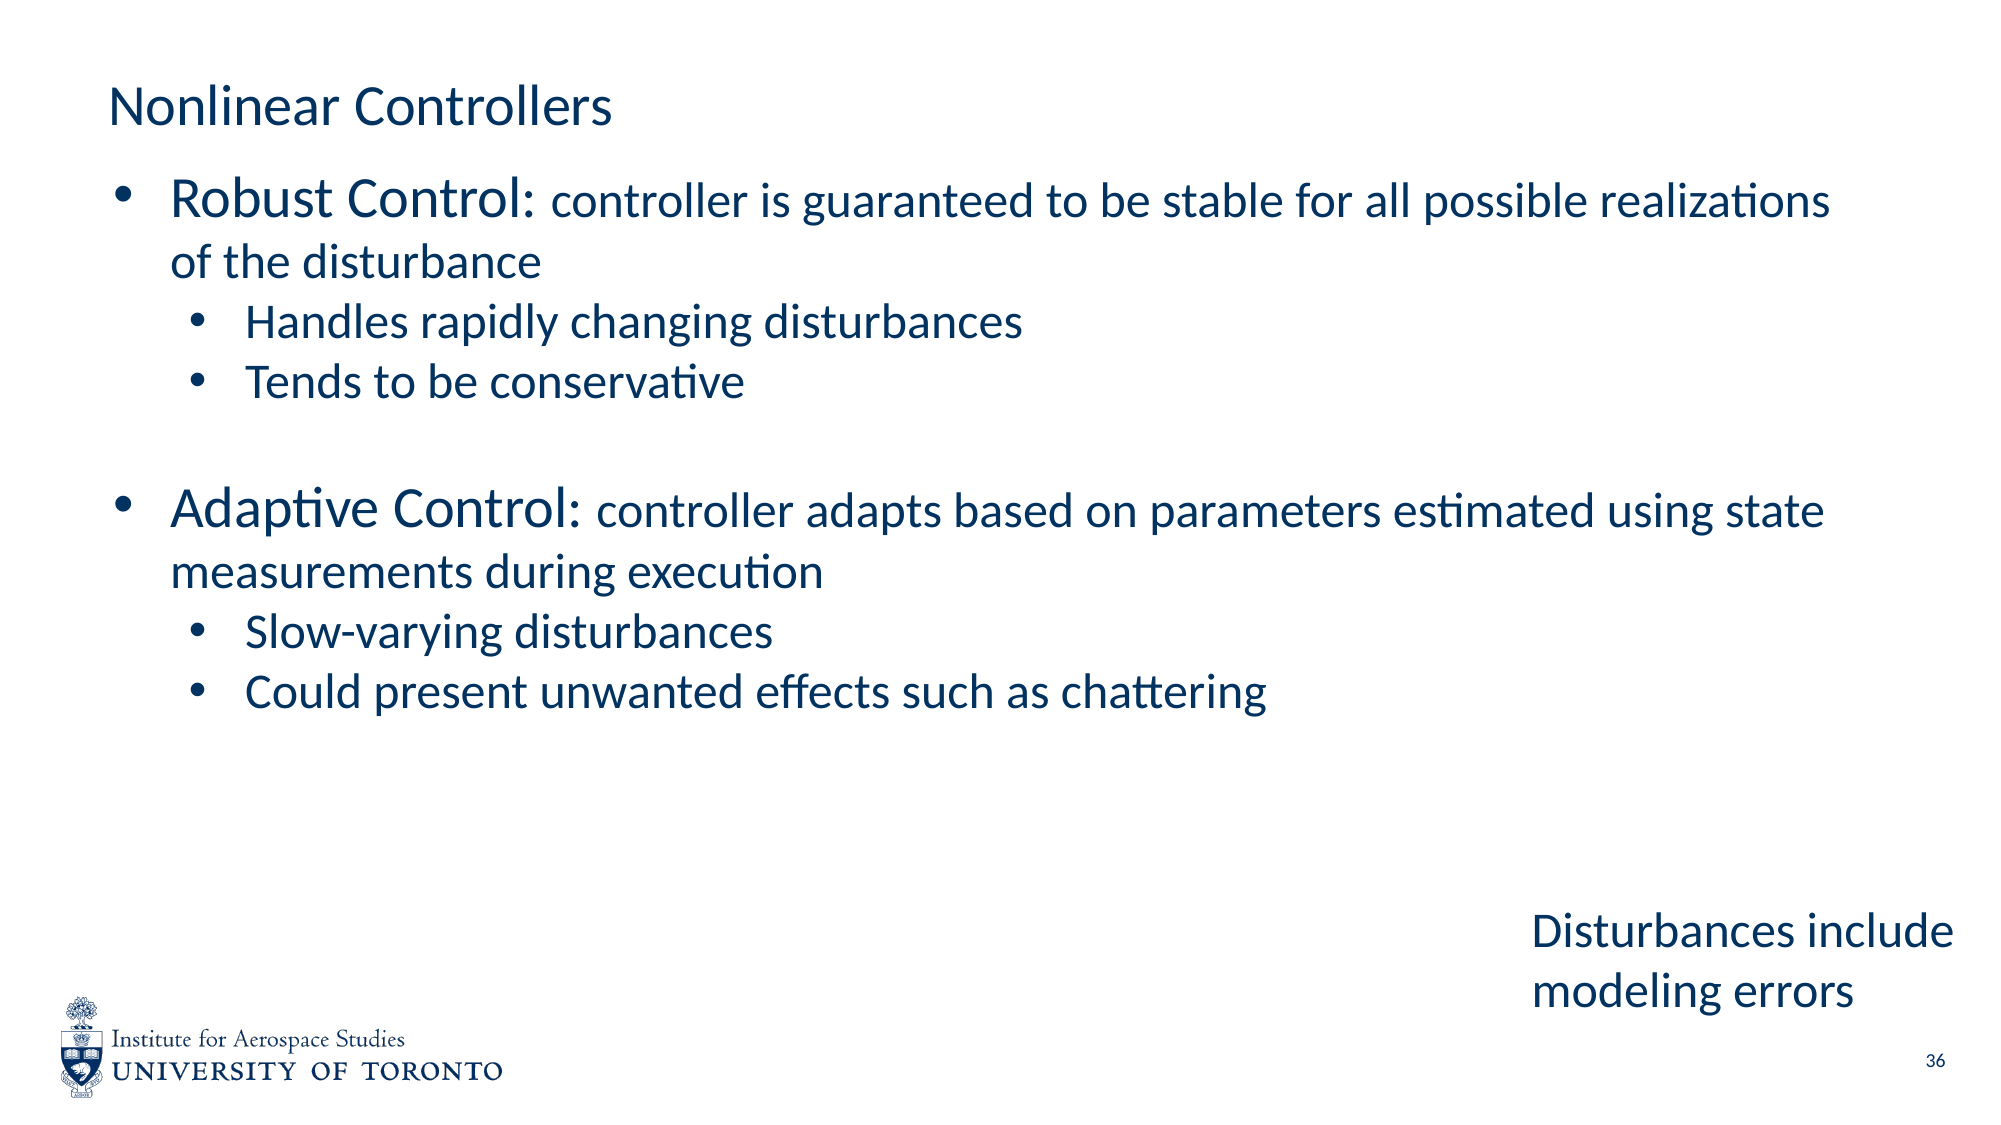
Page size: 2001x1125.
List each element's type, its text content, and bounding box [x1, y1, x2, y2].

title Nonlinear Controllers [92, 50, 1901, 155]
picture [53, 994, 507, 1103]
text_box Robust Control: controller is guaranteed to be stable for all possible realizations of the disturbance Handles rapidly changing disturbances Tends to be conservative Adaptive Control: controller adapts based on parameters estimated using state measurements during execution Slow-varying disturbances Could present unwanted effects such as chattering [113, 158, 1872, 1079]
text_box Disturbances include modeling errors [1872, 882, 2000, 1038]
slide_number 36 [1917, 1039, 1954, 1080]
